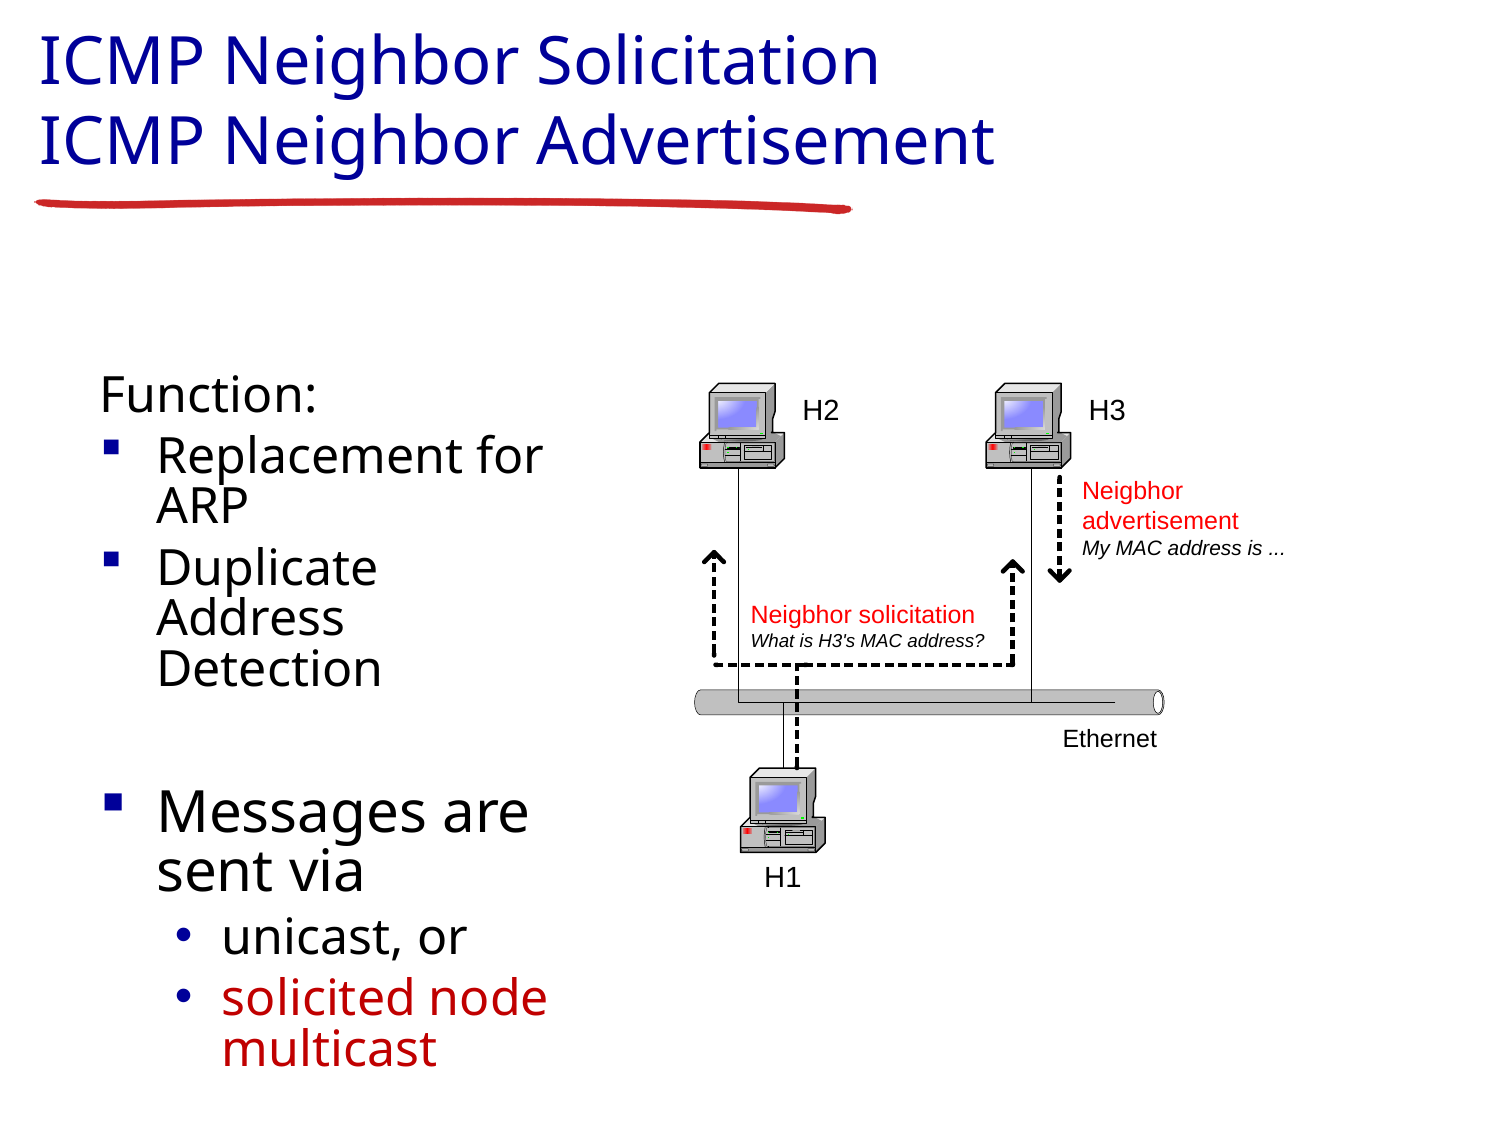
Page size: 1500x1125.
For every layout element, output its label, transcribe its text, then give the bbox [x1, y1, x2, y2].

title ICMP Neighbor Solicitation ICMP Neighbor Advertisement [24, 23, 1500, 174]
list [682, 309, 1293, 940]
picture [31, 192, 862, 219]
list Function: Replacement for ARP Duplicate Address Detection Messages are sent via unicast, or solicited node multicast [84, 363, 590, 1053]
